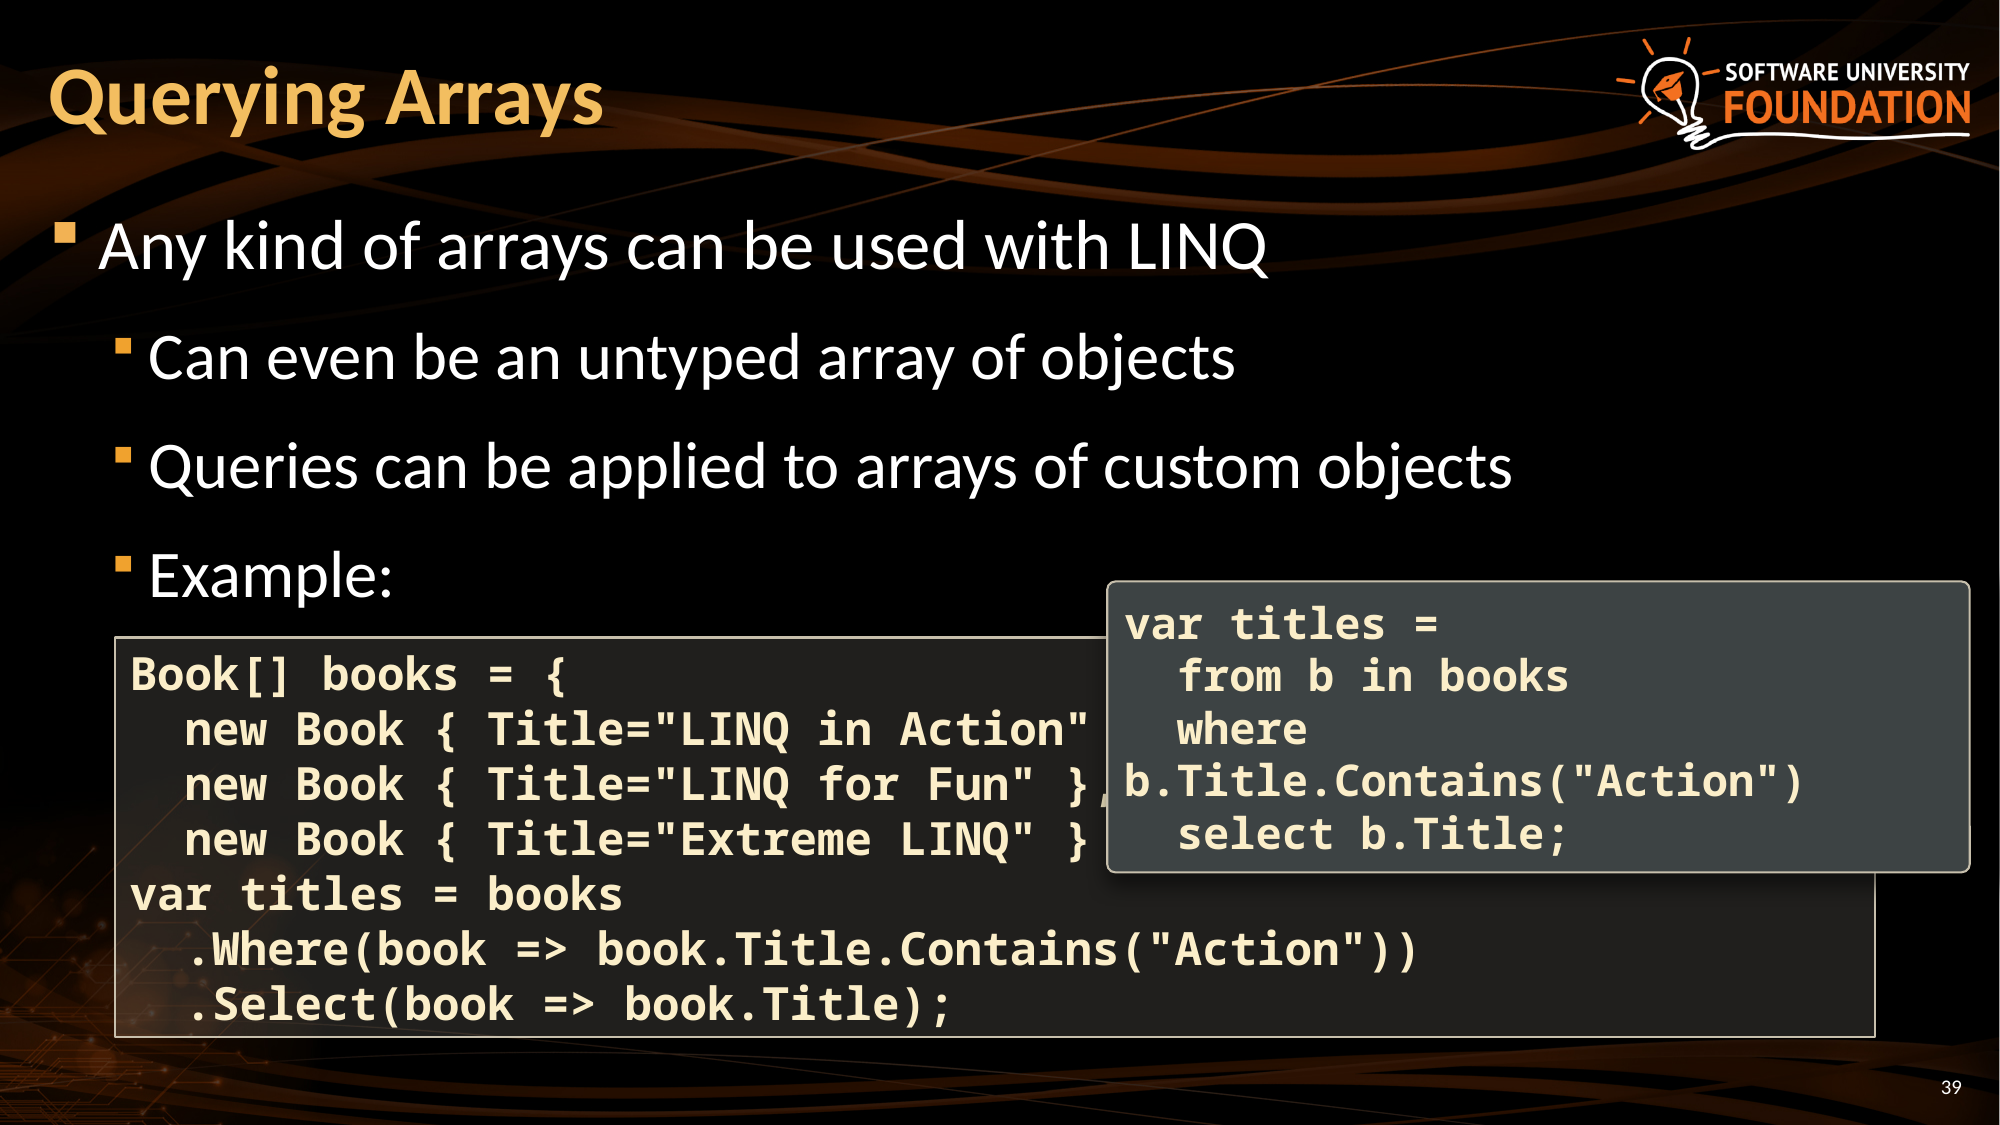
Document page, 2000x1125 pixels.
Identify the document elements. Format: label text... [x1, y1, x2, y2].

text_box Book[] books = { new Book { Title="LINQ in Action" }, new Book { Title="LINQ for Fun" }, new Book { Title="Extreme LINQ" } }; var titles = books .Where(book => book.Title.Contains("Action")) .Select(book => book.Title); [114, 637, 1875, 1038]
text_box var titles = from b in books where b.Title.Contains("Action") select b.Title; [1107, 581, 1970, 873]
picture [0, 0, 2000, 1125]
list Any kind of arrays can be used with LINQ Can even be an untyped array of objects Queries can be applied to arrays of custom objects Example: [31, 188, 1968, 1103]
title Querying Arrays [30, 6, 1602, 189]
